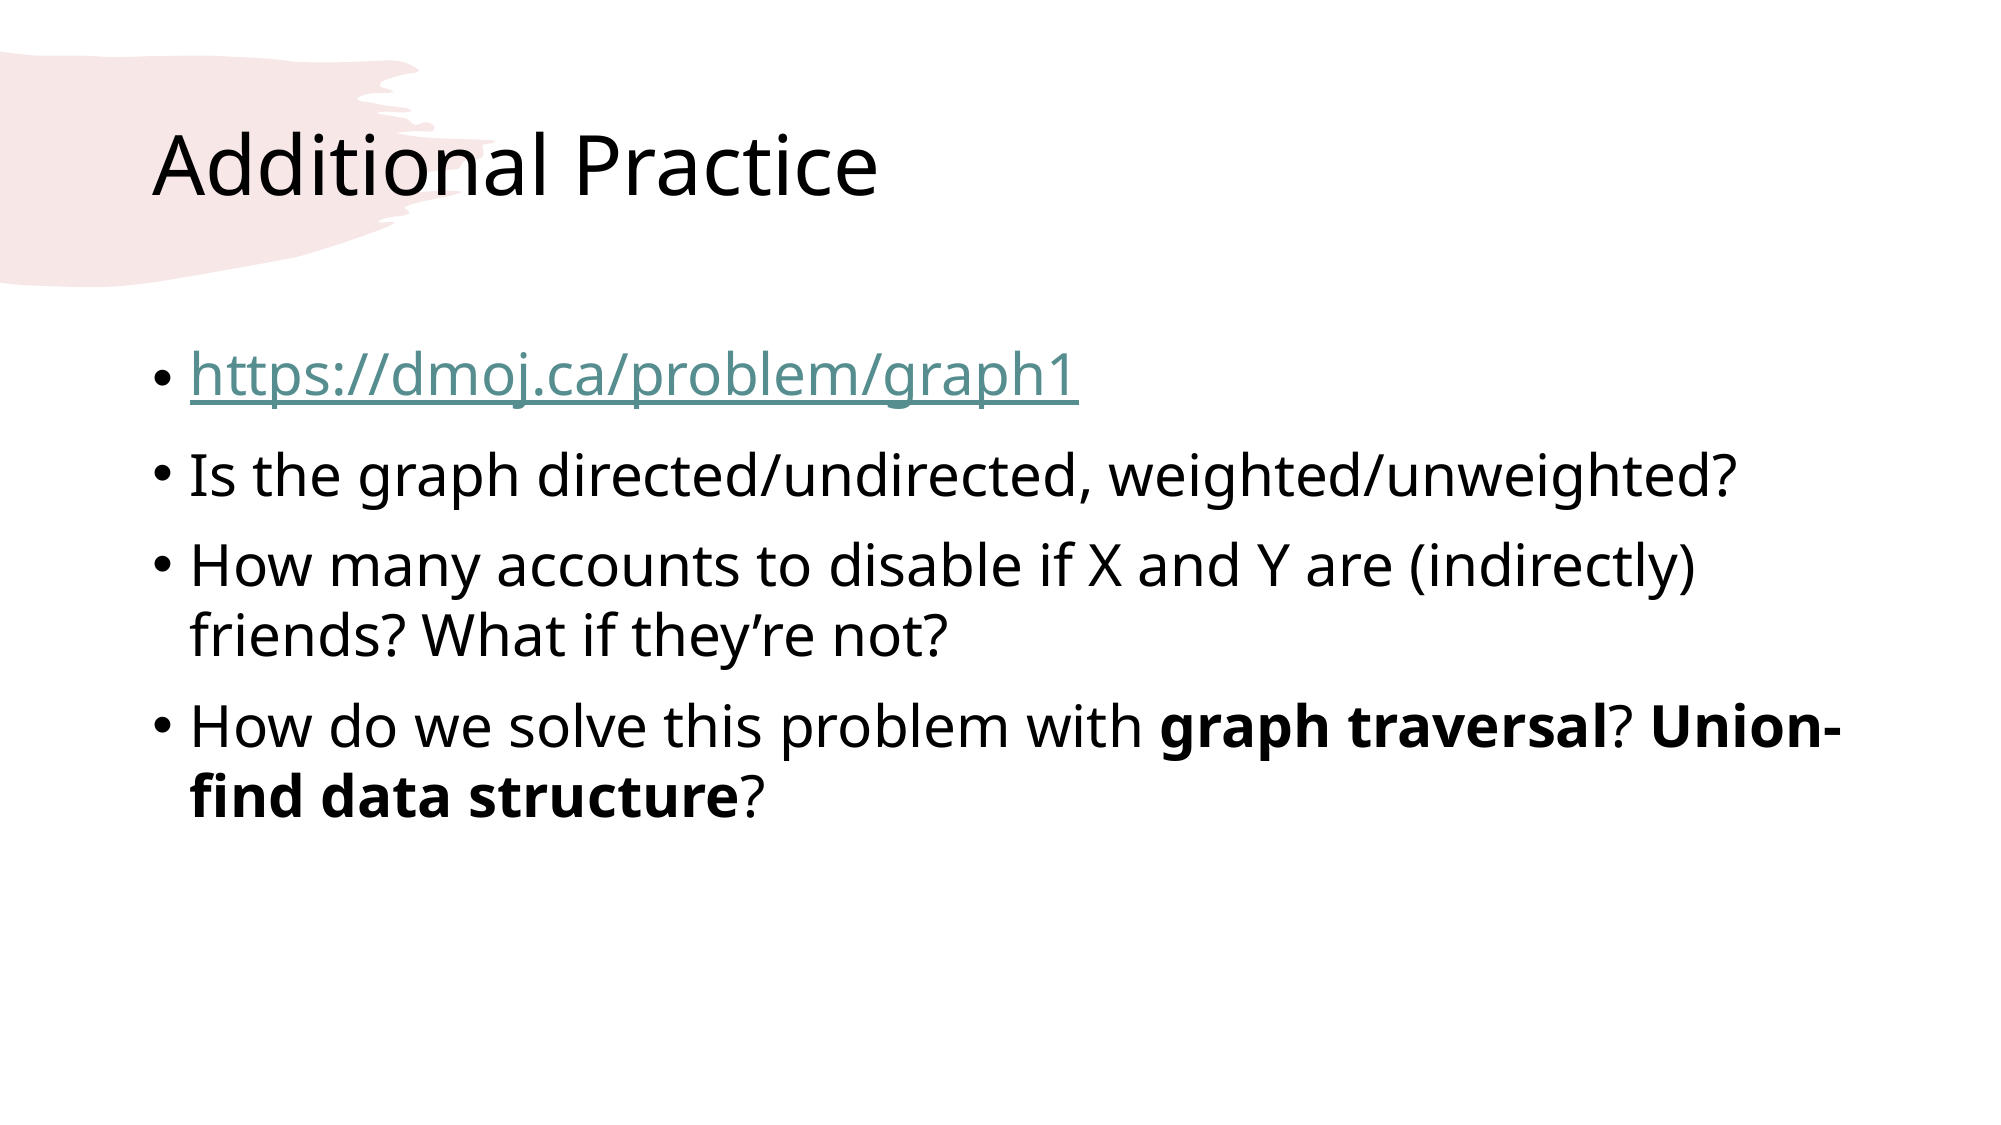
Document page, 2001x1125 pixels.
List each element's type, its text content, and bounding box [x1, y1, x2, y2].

list https://dmoj.ca/problem/graph1 Is the graph directed/undirected, weighted/unweighted? How many accounts to disable if X and Y are (indirectly) friends? What if they’re not? How do we solve this problem with graph traversal? Union-find data structure? [137, 329, 1863, 1013]
title Additional Practice [137, 59, 1863, 278]
